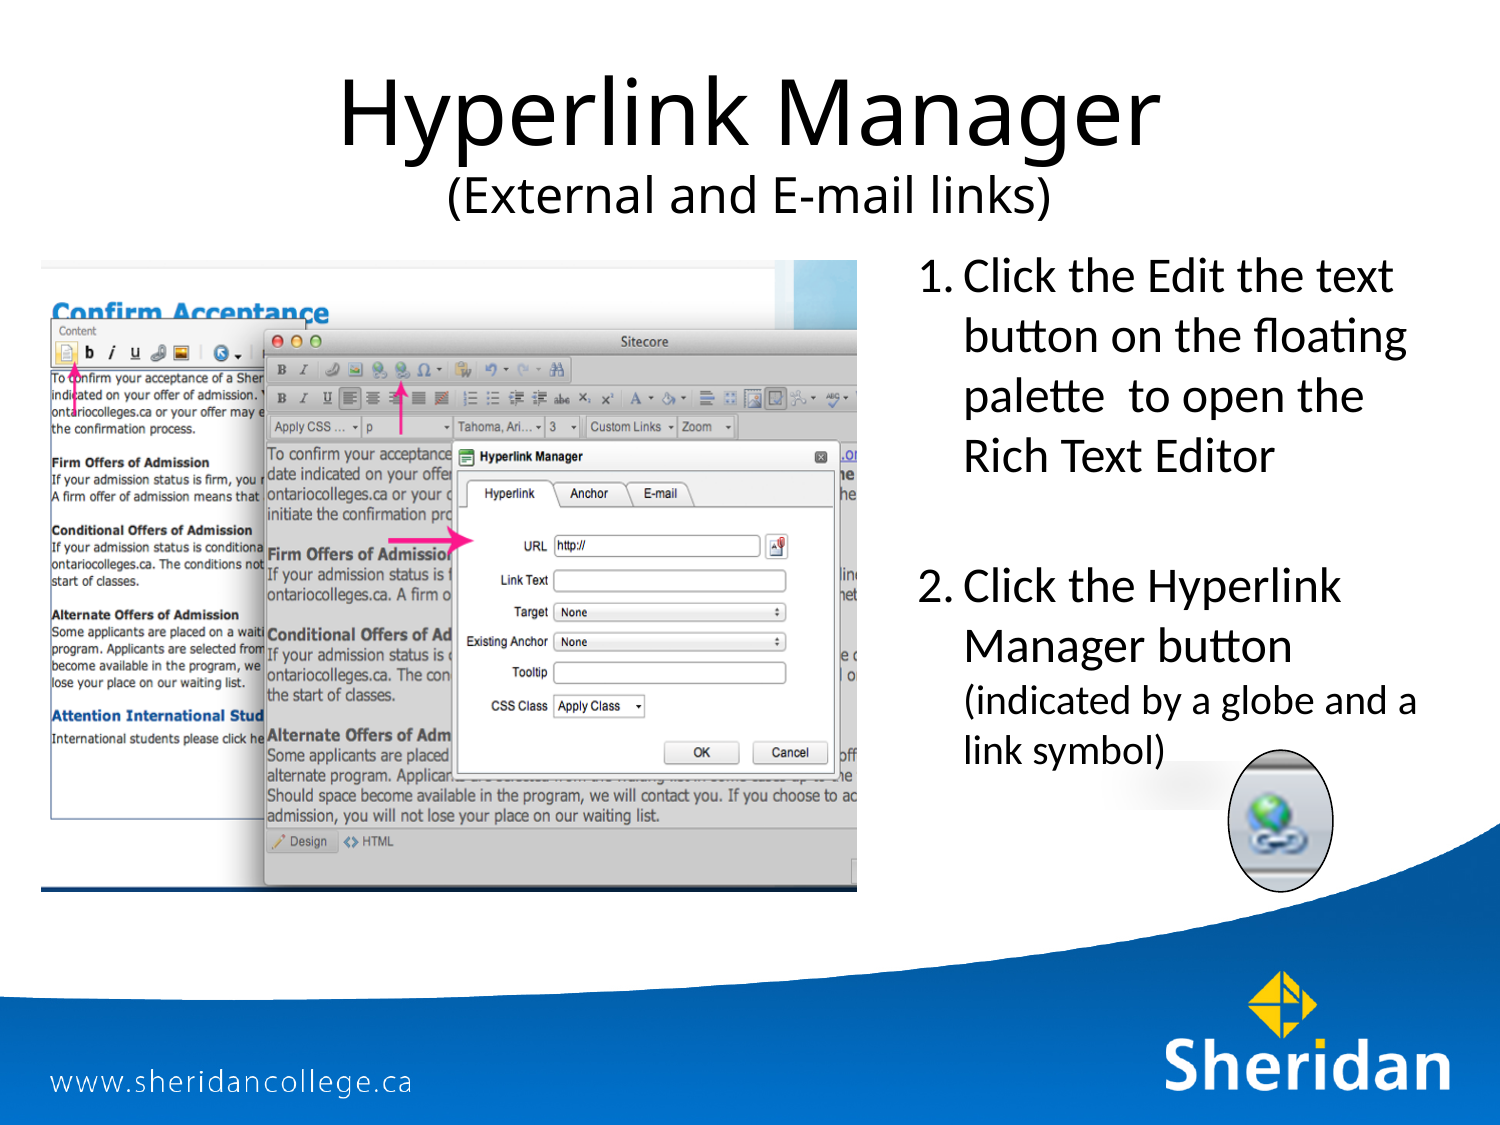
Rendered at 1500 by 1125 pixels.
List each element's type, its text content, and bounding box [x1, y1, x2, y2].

list Click the Edit the text button on the floating palette to open the Rich Text Editor Click the Hyperlink Manager button (indicated by a globe and a link symbol) [902, 235, 1446, 759]
picture [0, 86, 1500, 1125]
title Hyperlink Manager (External and E-mail links) [75, 45, 1425, 233]
